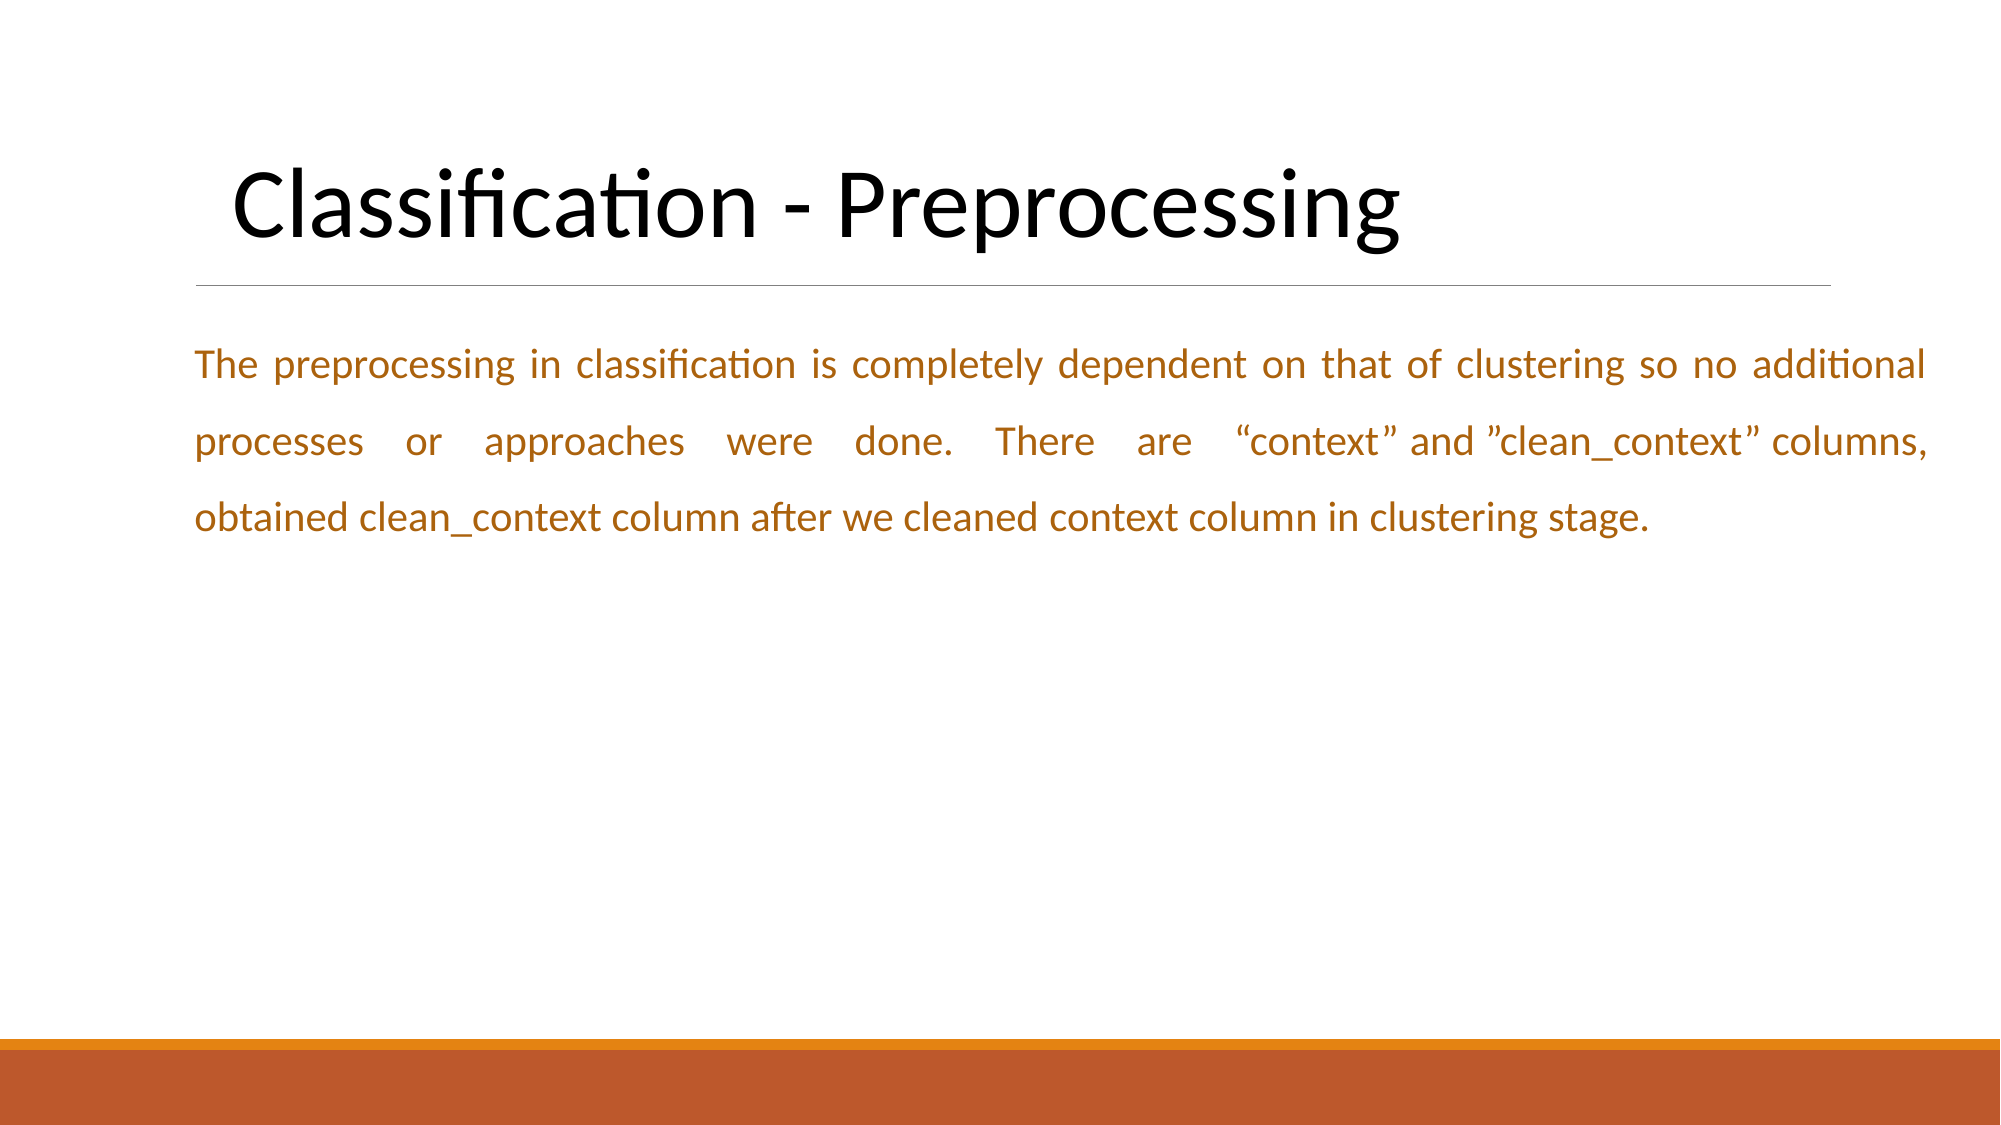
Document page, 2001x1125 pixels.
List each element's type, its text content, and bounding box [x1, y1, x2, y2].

text_box Classification - Preprocessing [217, 193, 1782, 265]
list The preprocessing in classification is completely dependent on that of clustering so no additional processes or approaches were done. There are “context” and ”clean_context” columns, obtained clean_context column after we cleaned context column in clustering stage. [180, 302, 1929, 551]
